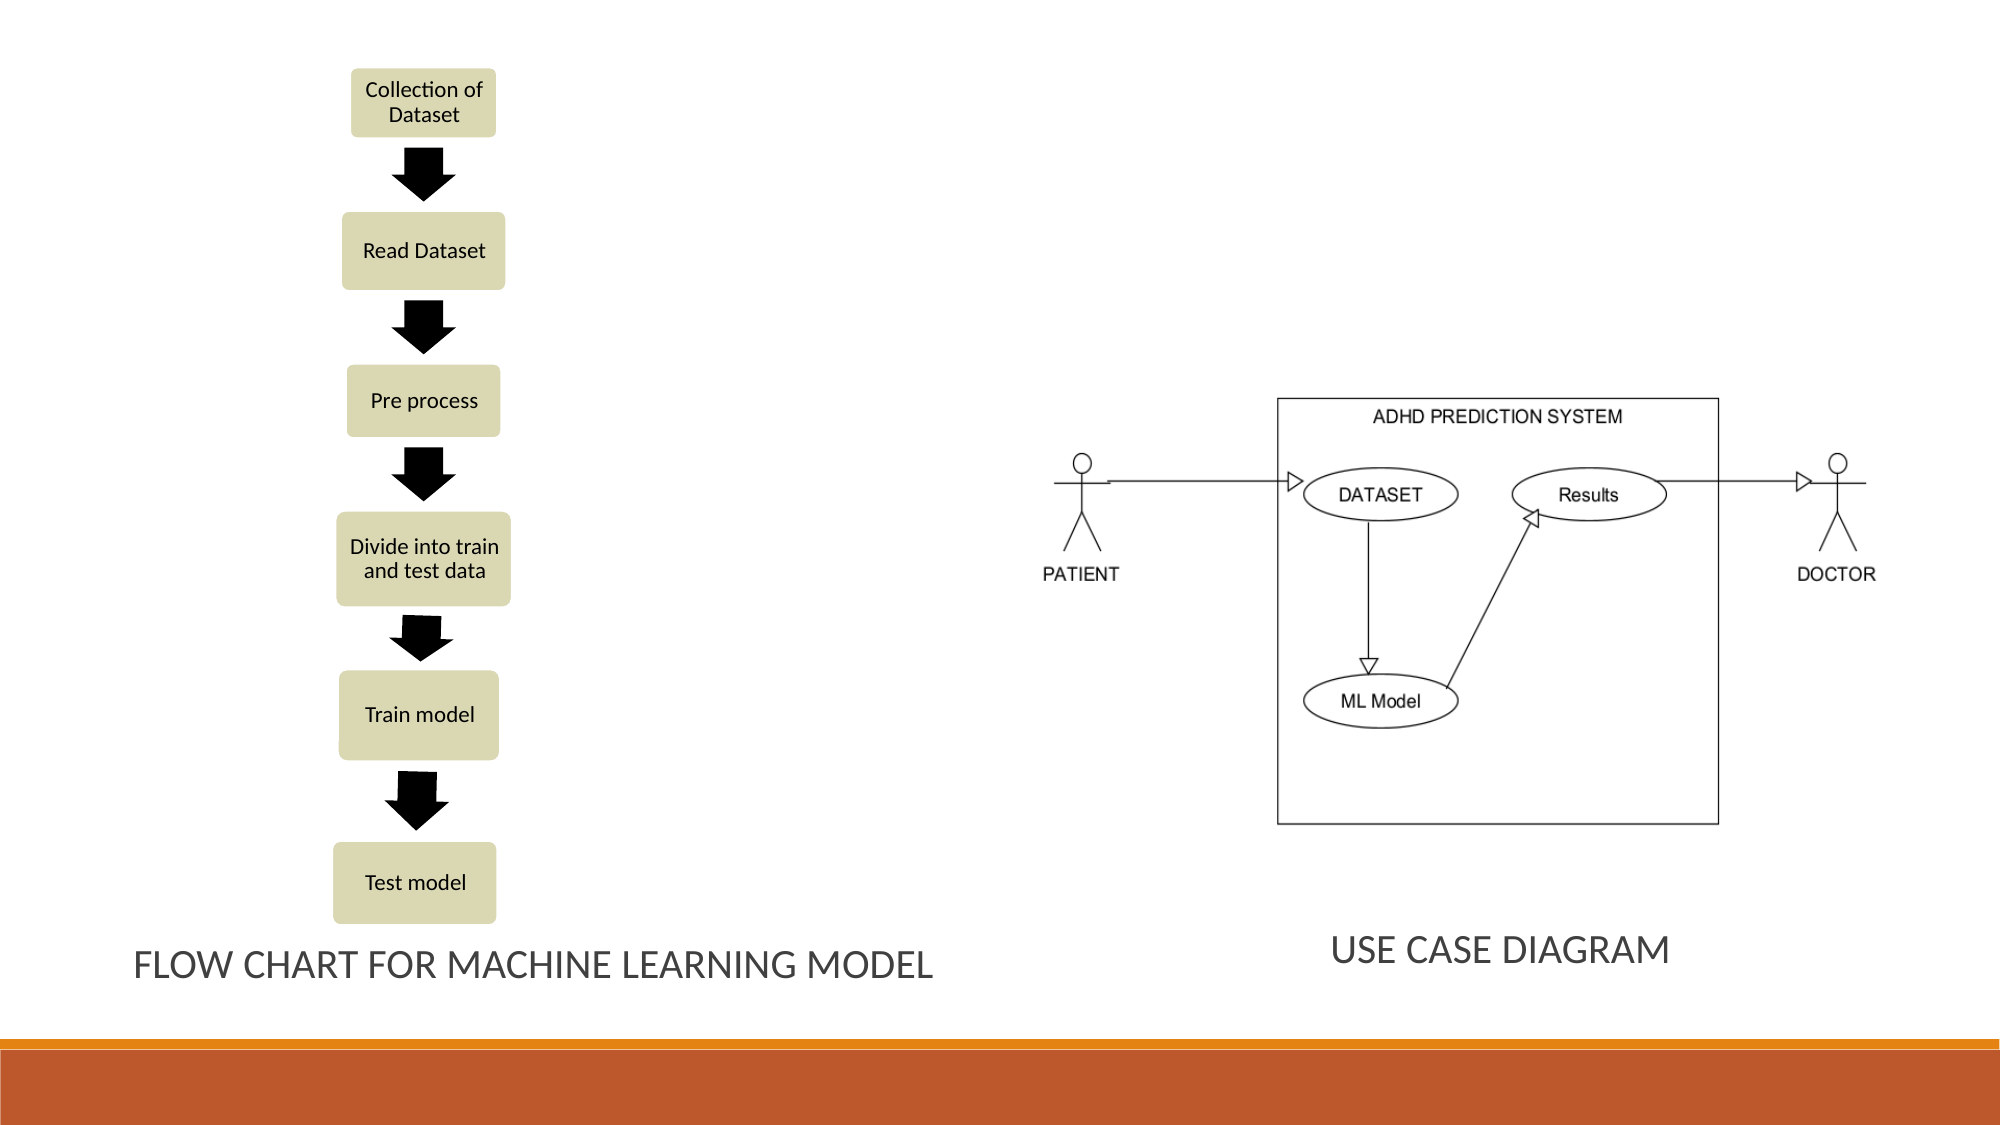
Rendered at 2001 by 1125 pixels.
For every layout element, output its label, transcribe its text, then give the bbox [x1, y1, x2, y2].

text_box FLOW CHART FOR MACHINE LEARNING MODEL [118, 940, 967, 995]
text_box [0, 66, 1042, 931]
picture [1017, 240, 1943, 885]
text_box USE CASE DIAGRAM [1315, 914, 2000, 979]
